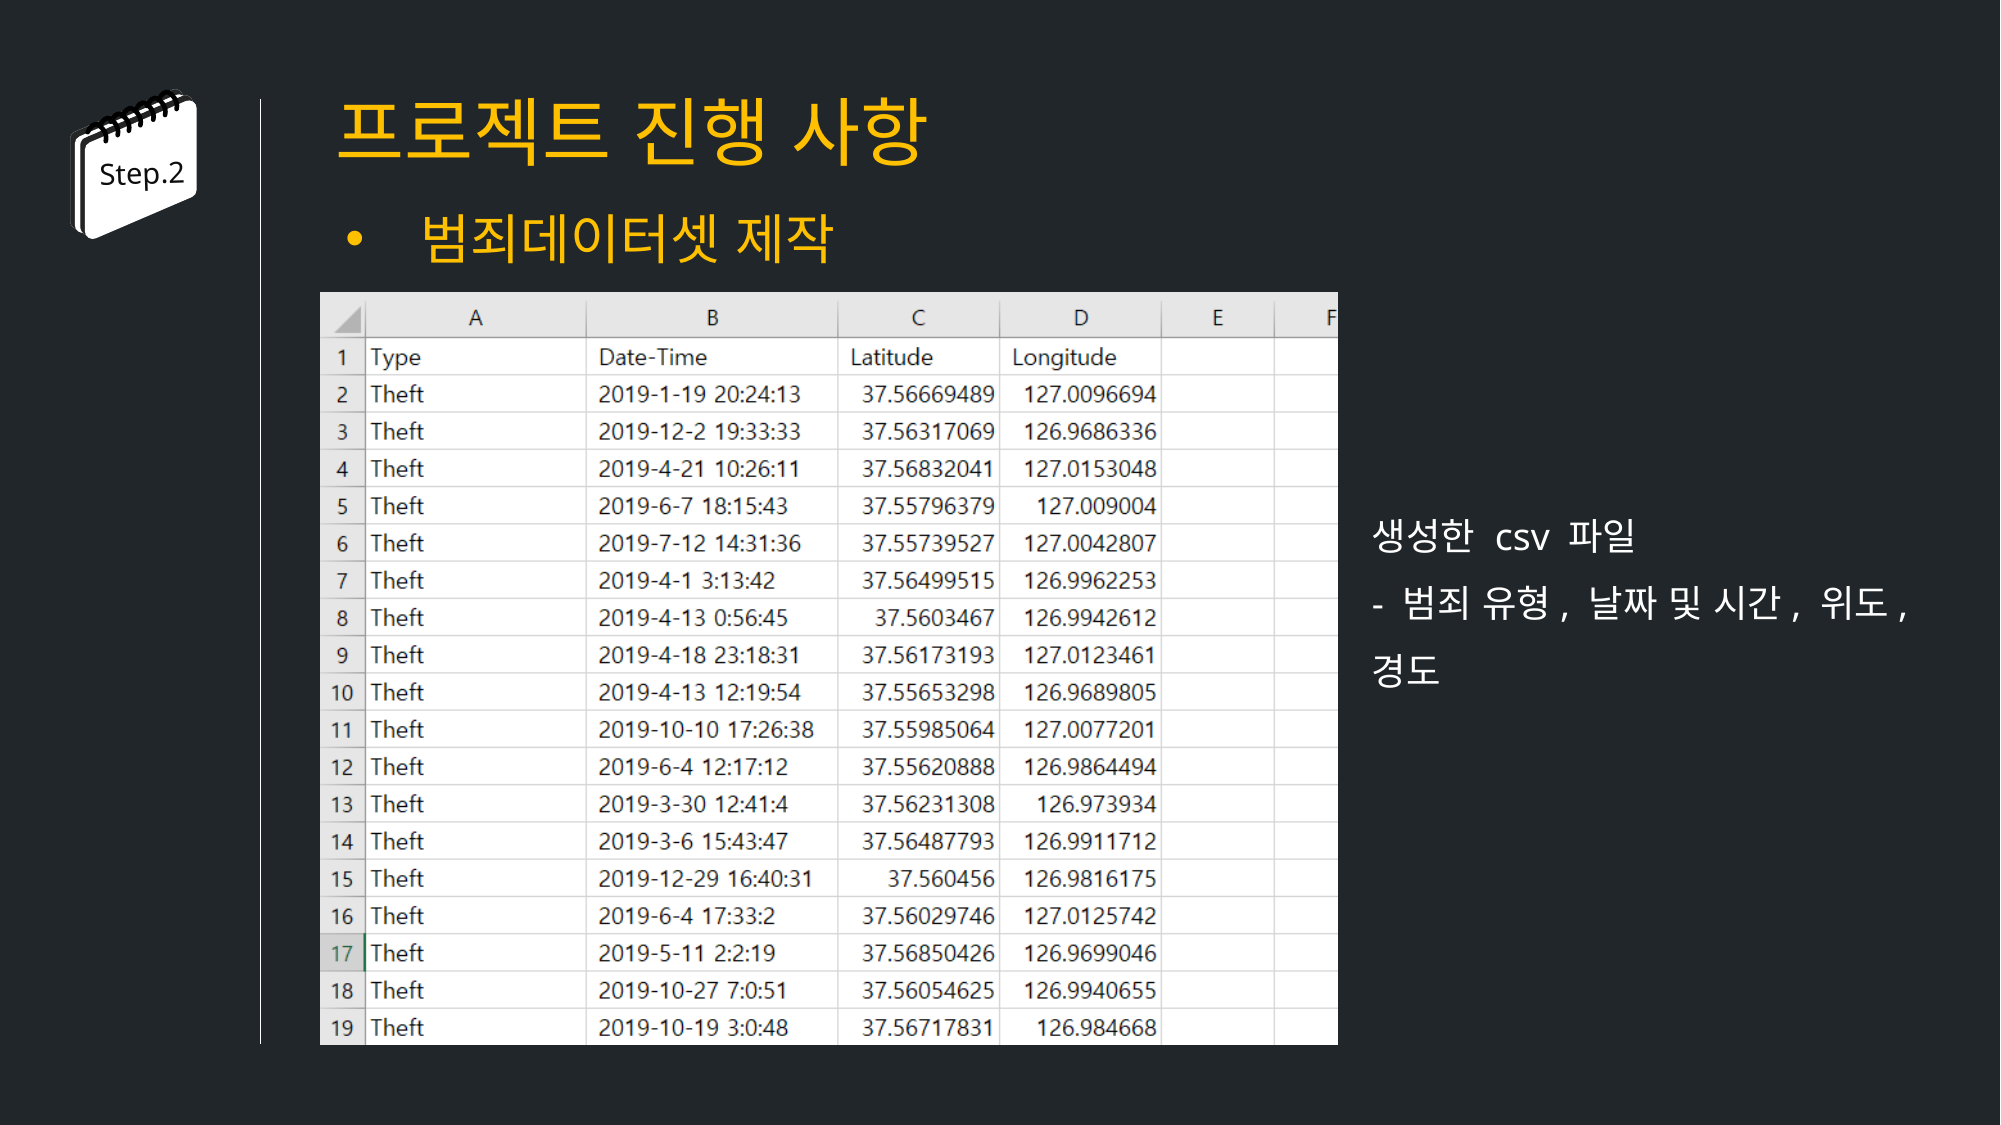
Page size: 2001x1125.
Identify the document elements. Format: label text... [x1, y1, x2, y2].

text_box 프로젝트 진행 사항 [320, 77, 1192, 183]
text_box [82, 92, 189, 232]
text_box 범죄데이터셋 제작 [330, 197, 1876, 278]
picture [320, 292, 1338, 1045]
text_box Step.2 [189, 147, 201, 198]
text_box 생성한 csv 파일 - 범죄 유형, 날짜 및 시간, 위도, 경도 [1356, 513, 1976, 670]
